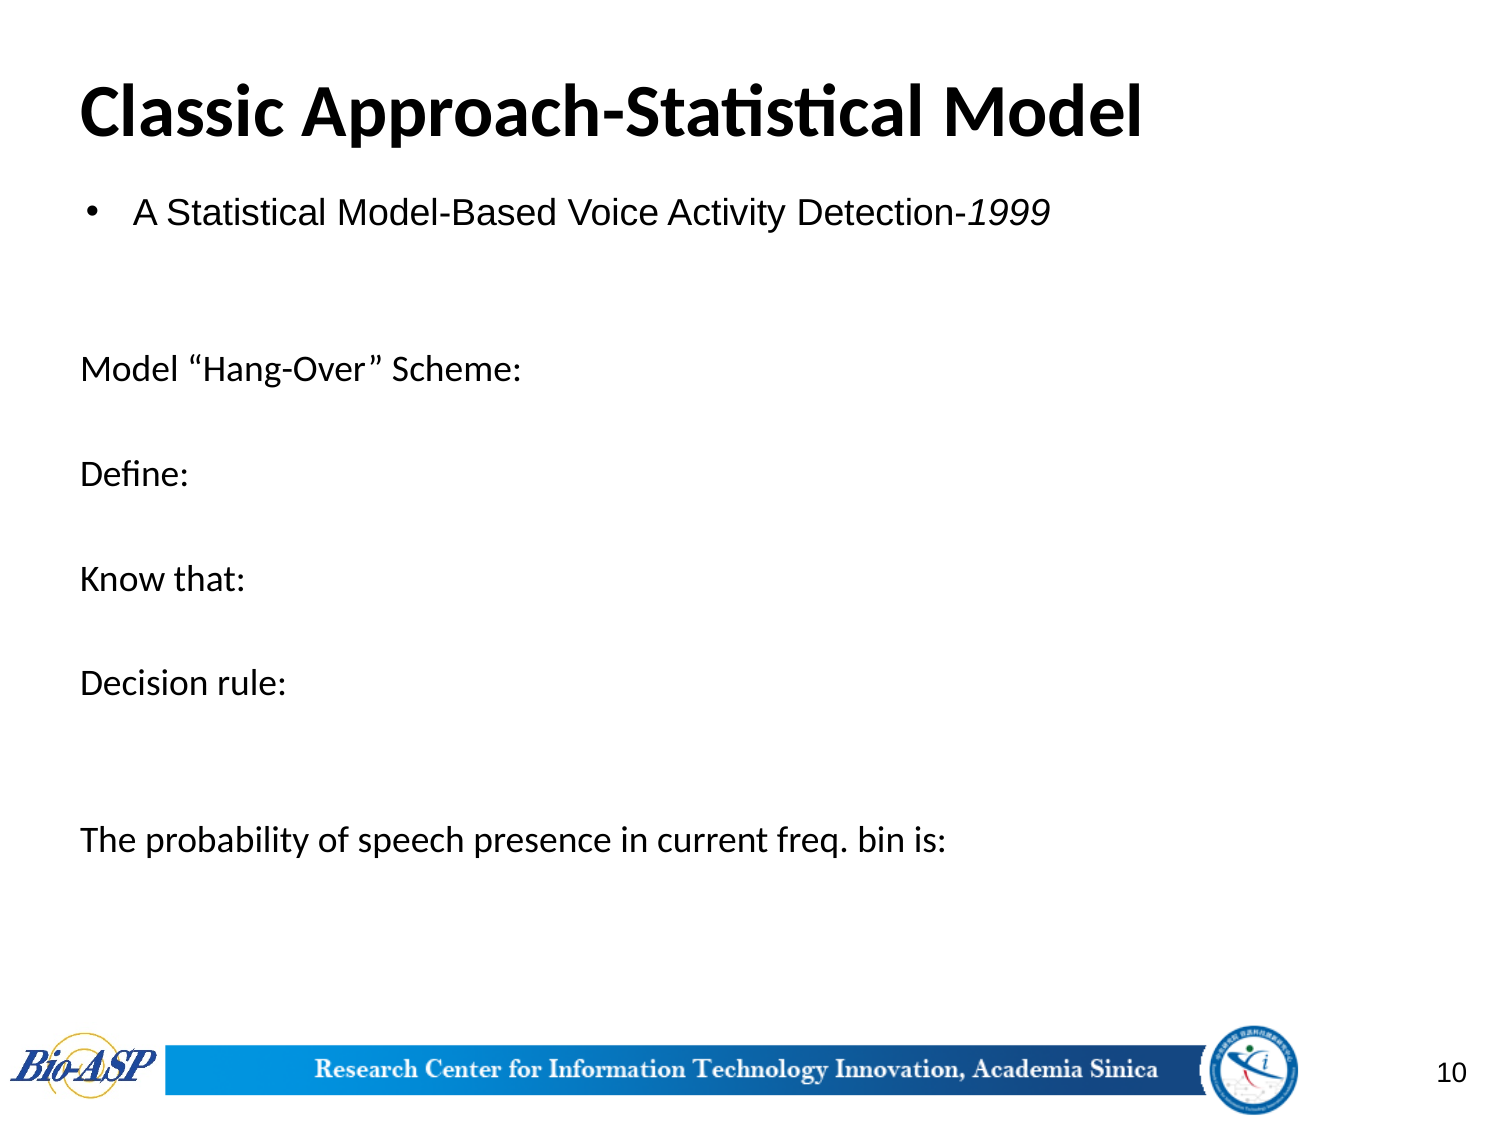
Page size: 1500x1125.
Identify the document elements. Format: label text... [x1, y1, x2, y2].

text_box A Statistical Model-Based Voice Activity Detection-1999 [71, 180, 1066, 241]
title Classic Approach-Statistical Model [64, 30, 1436, 182]
picture [0, 1020, 1329, 1125]
slide_number 10 [1352, 1046, 1483, 1107]
